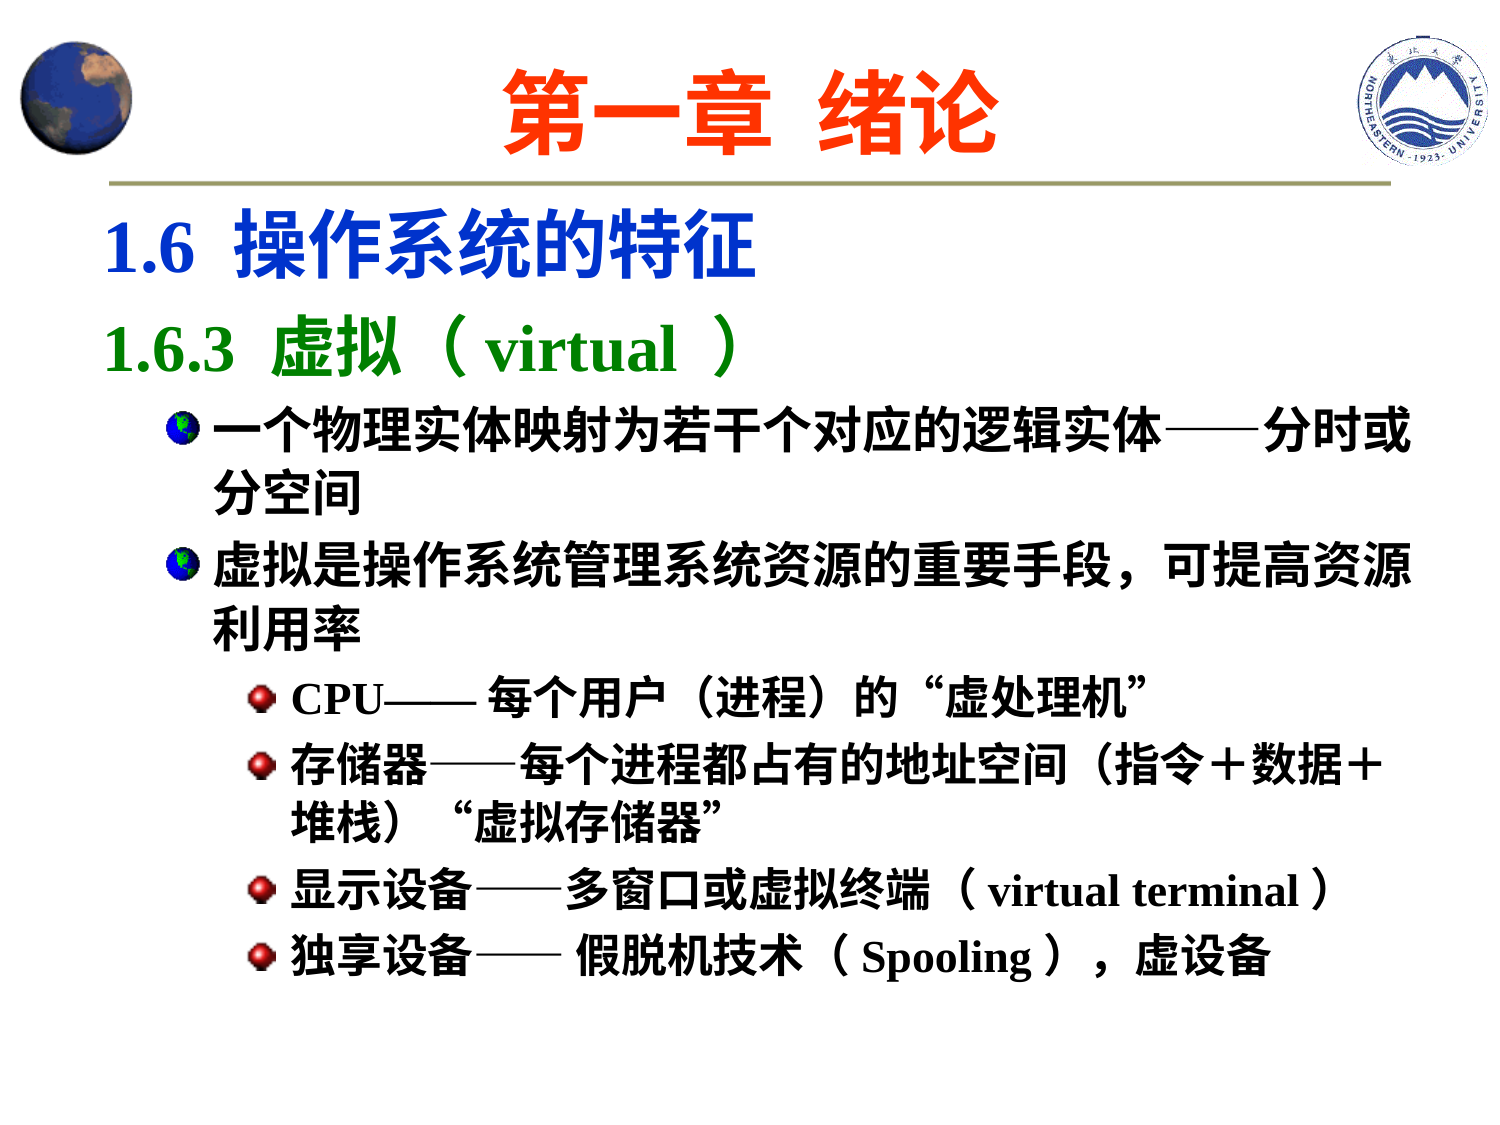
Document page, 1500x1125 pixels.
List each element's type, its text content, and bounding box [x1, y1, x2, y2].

picture [165, 546, 201, 582]
picture [243, 938, 276, 971]
picture [165, 410, 201, 446]
picture [0, 37, 138, 161]
picture [243, 680, 276, 713]
picture [243, 871, 276, 904]
picture [1352, 33, 1490, 171]
picture [243, 747, 276, 780]
picture [109, 175, 1391, 185]
list 1.6 操作系统的特征 1.6.3 虚拟（virtual ） 一个物理实体映射为若干个对应的逻辑实体——分时或分空间 虚拟是操作系统管理系统资源的重要手段，可提高资源利用率 CPU——每个用户（进程）的“虚处理机” 存储器——每个进程都占有的地址空间（指令＋数据＋堆栈）“虚拟存储器” 显示设备——多窗口或虚拟终端（virtual terminal） 独享设备—— 假脱机技术（Spooling），虚设备 [87, 185, 1438, 1049]
title 第一章 绪论 [112, 42, 1388, 181]
